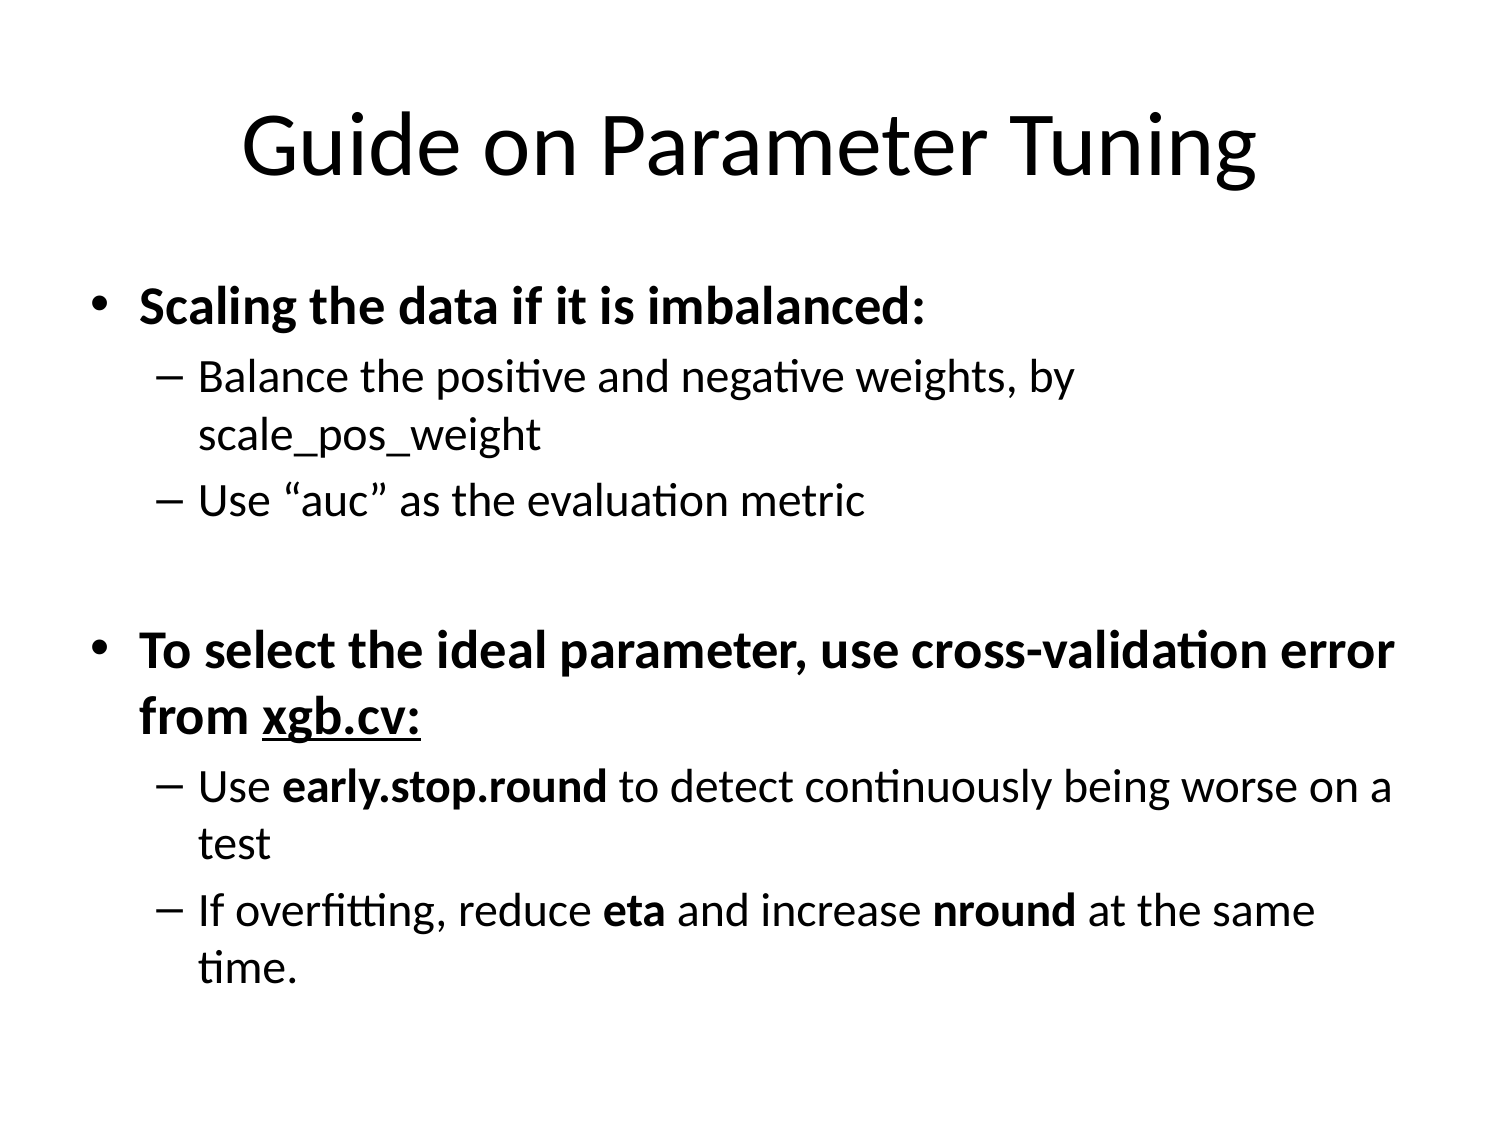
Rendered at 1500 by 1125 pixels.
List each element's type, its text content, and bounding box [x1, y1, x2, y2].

list Scaling the data if it is imbalanced: Balance the positive and negative weights, by scale_pos_weight Use “auc” as the evaluation metric To select the ideal parameter, use cross-validation error from xgb.cv: Use early.stop.round to detect continuously being worse on a test If overfitting, reduce eta and increase nround at the same time. [75, 262, 1425, 1005]
title Guide on Parameter Tuning [75, 45, 1425, 233]
